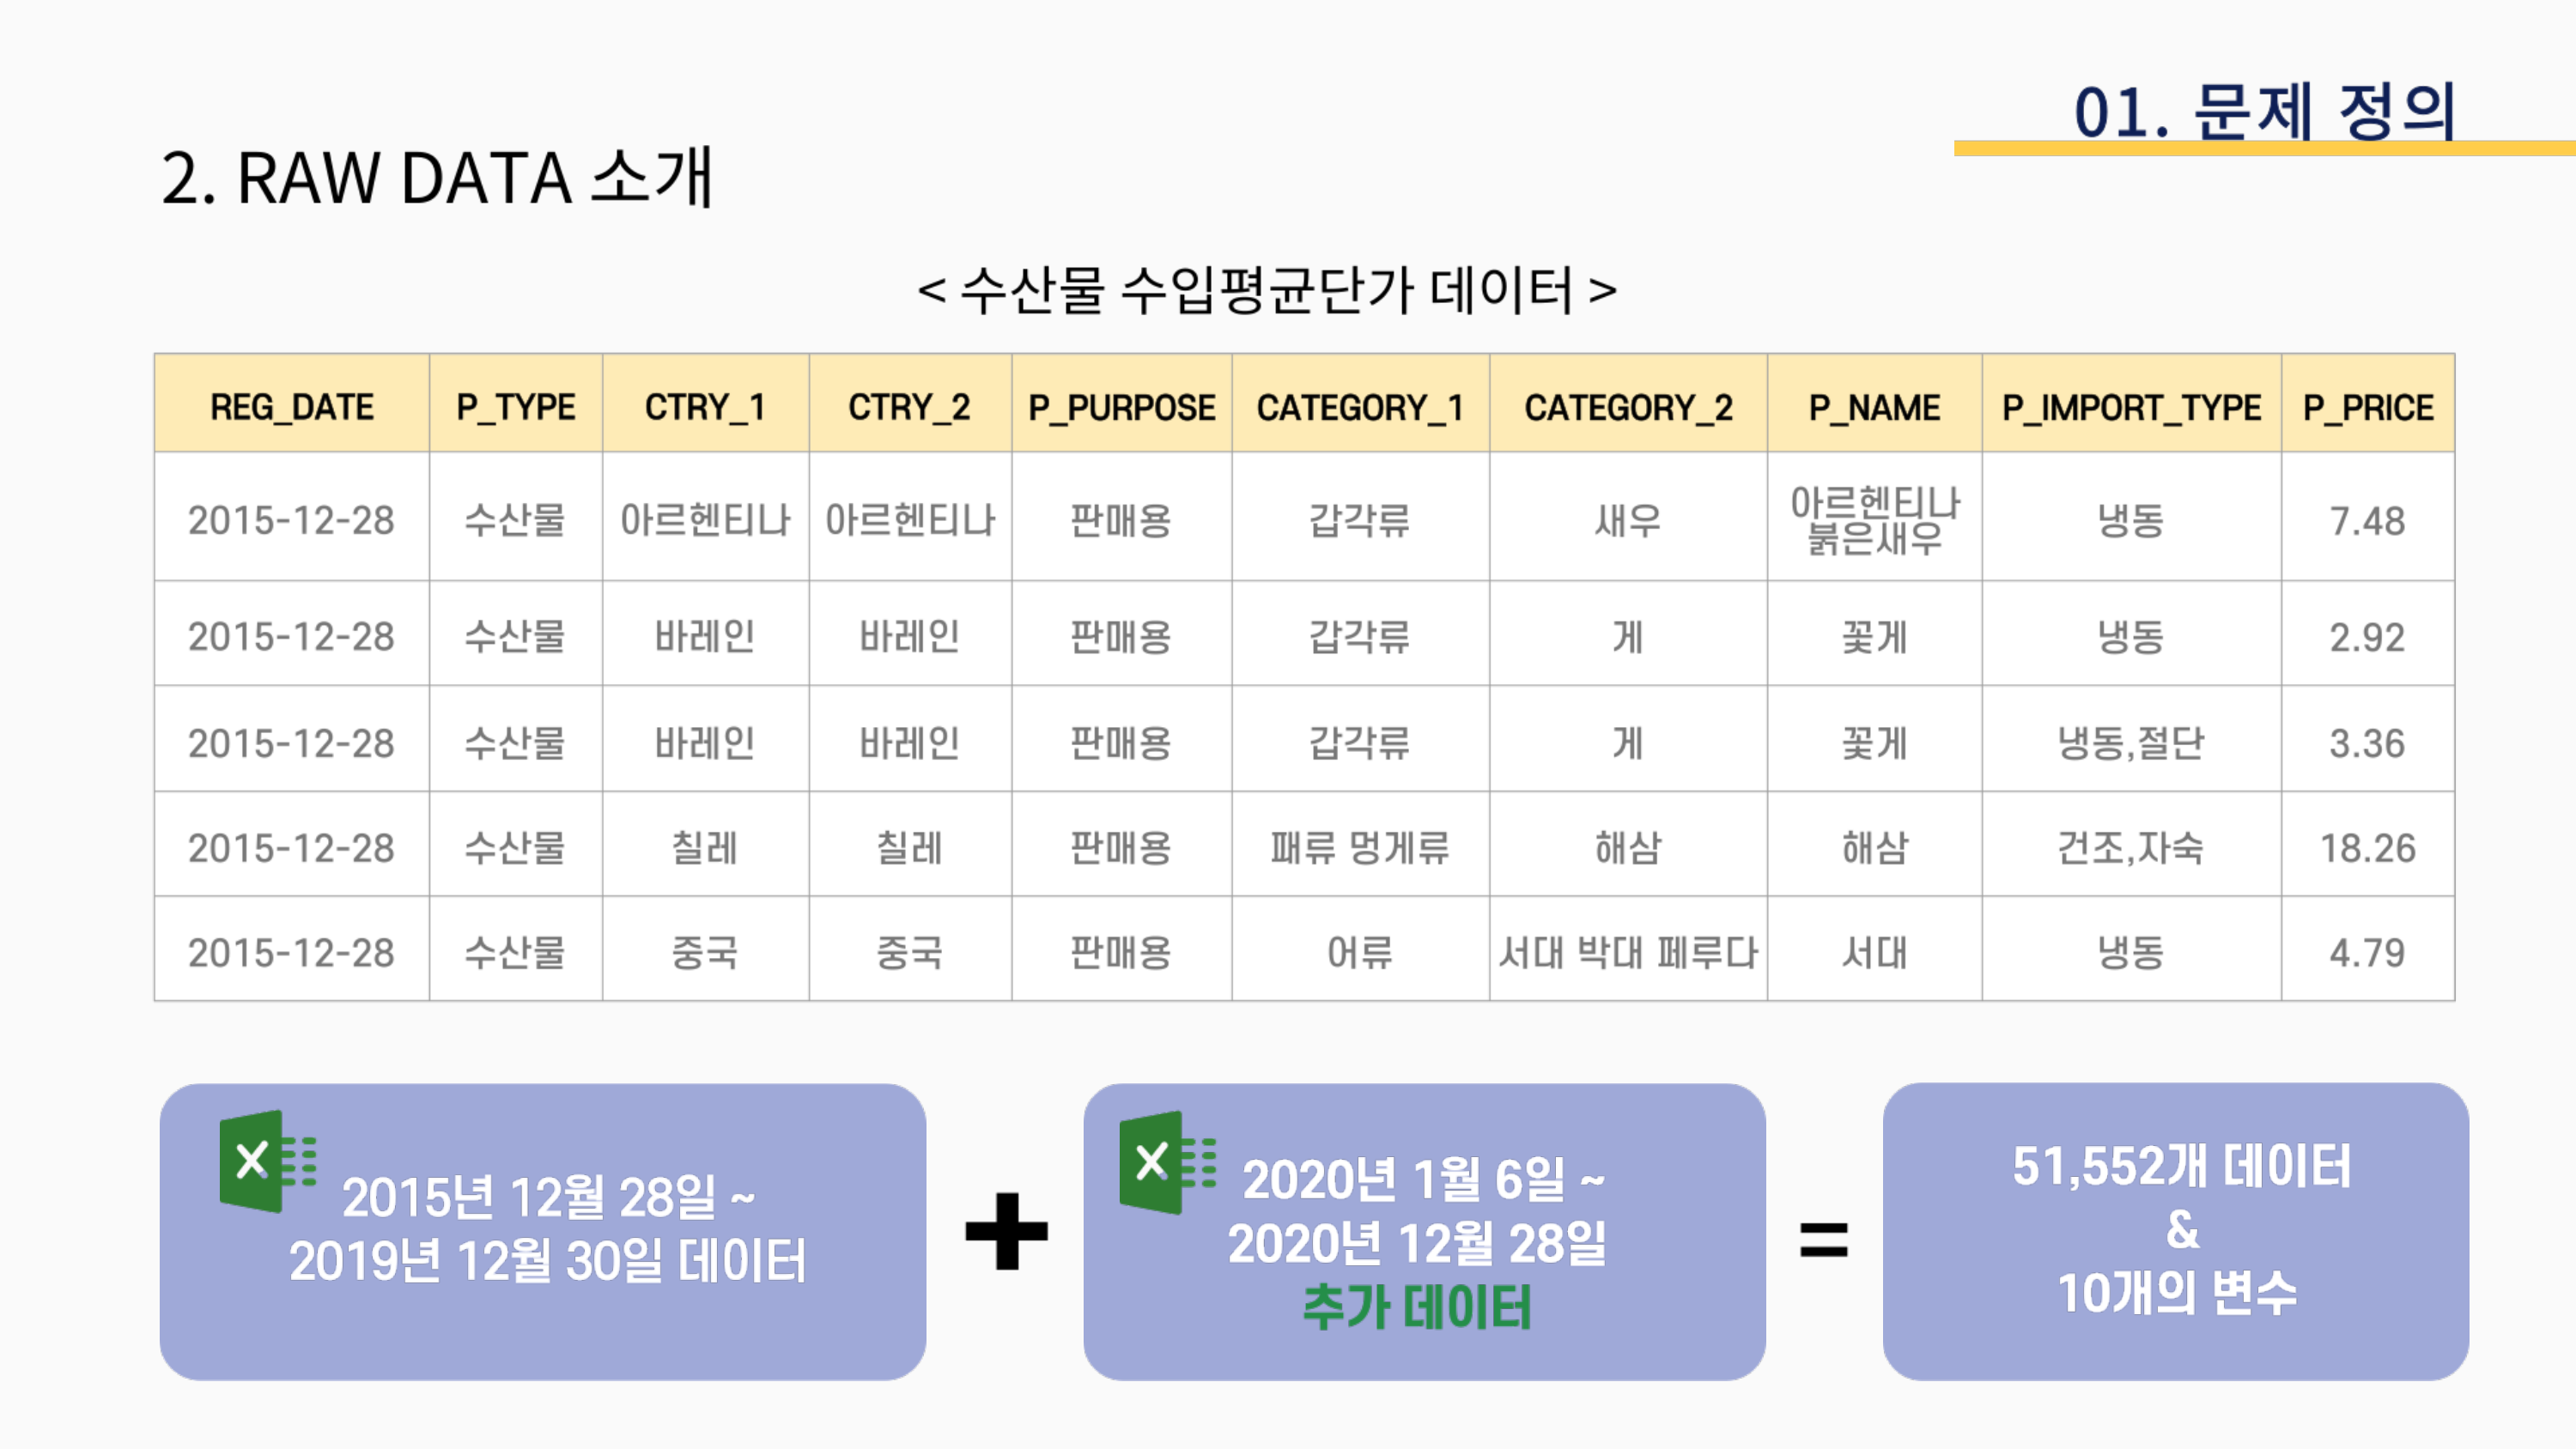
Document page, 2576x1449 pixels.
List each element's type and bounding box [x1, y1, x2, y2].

text_box [160, 1082, 2470, 1449]
picture [0, 31, 2576, 1324]
text_box [1954, 119, 2576, 179]
